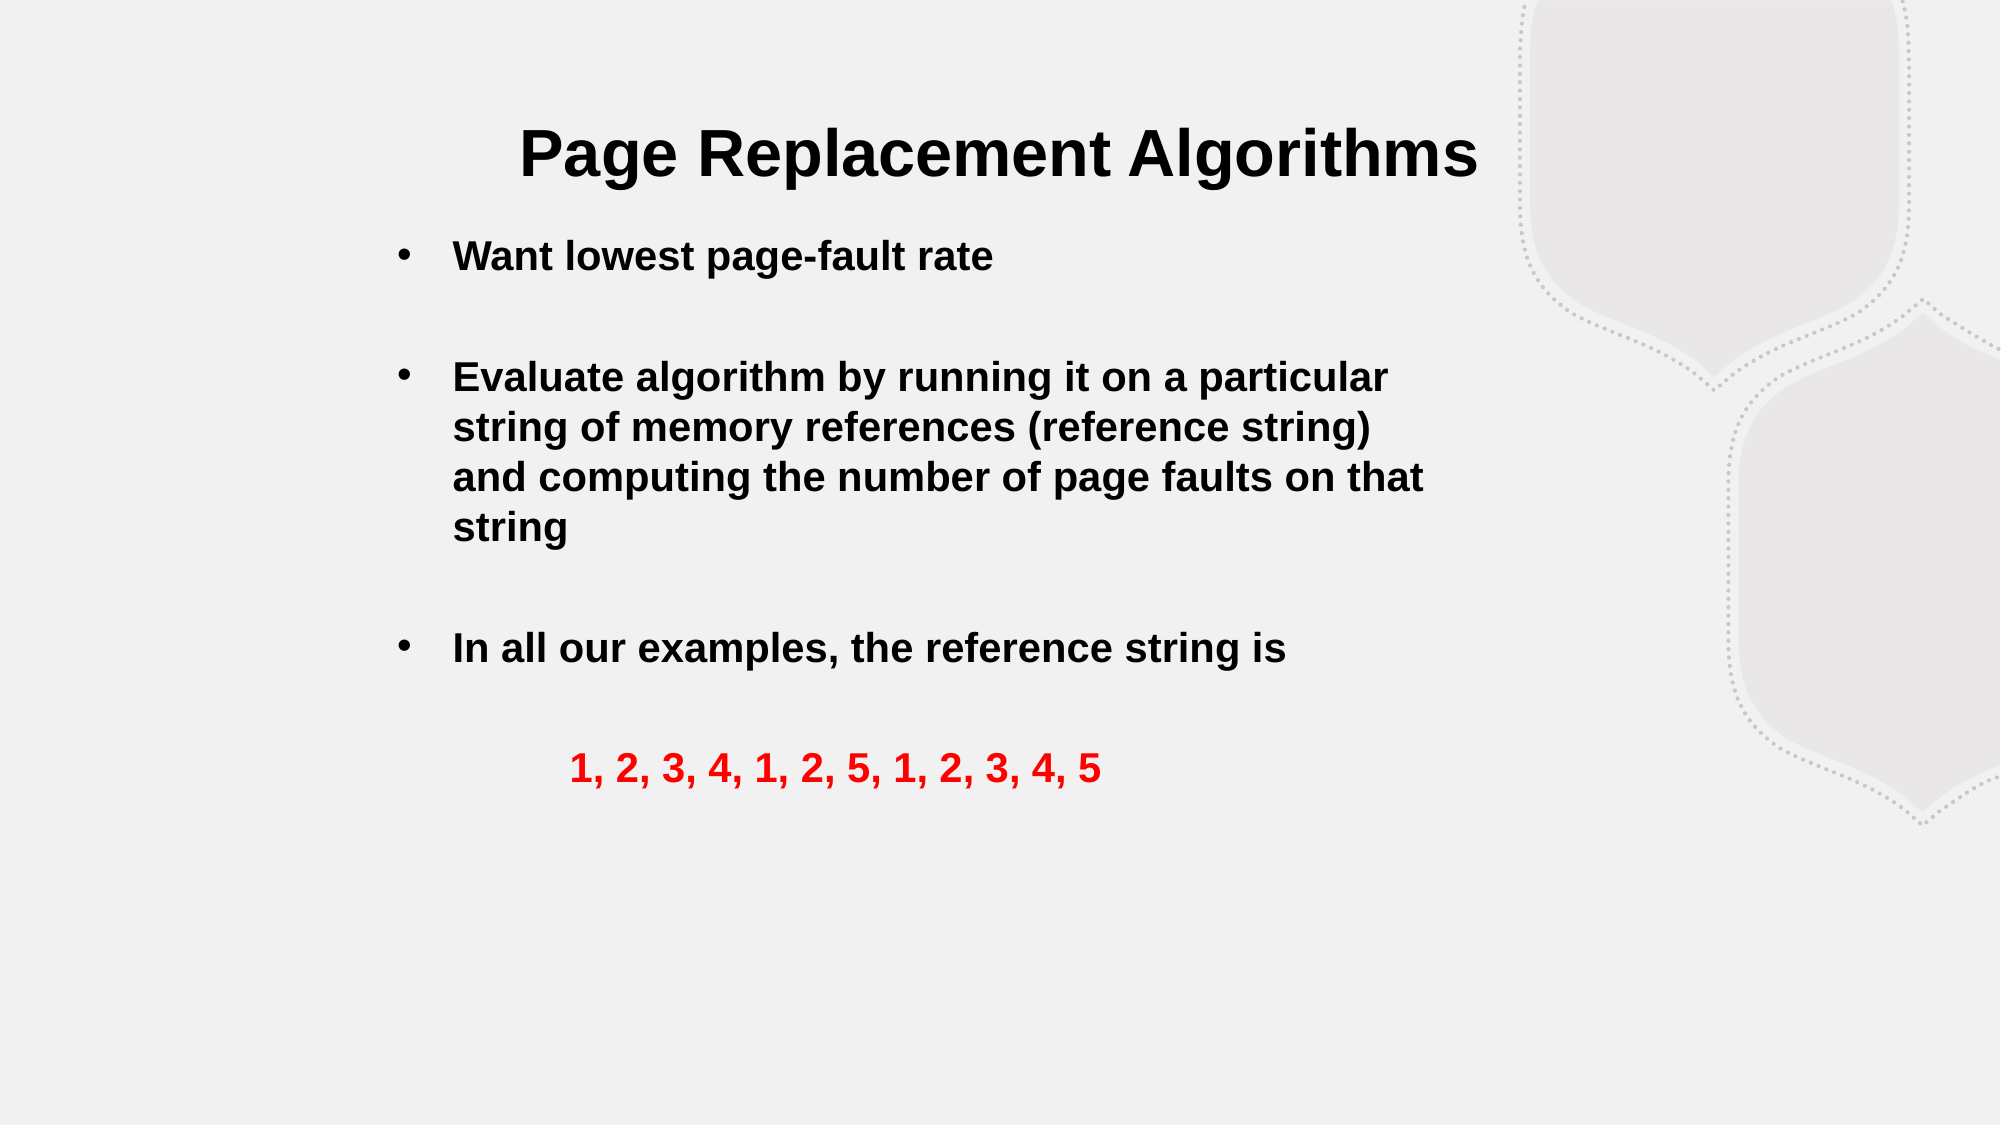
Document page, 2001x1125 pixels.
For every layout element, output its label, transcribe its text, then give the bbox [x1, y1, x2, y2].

text_box Page Replacement Algorithms [362, 56, 1638, 244]
text_box Want lowest page-fault rate Evaluate algorithm by running it on a particular string of memory references (reference string) and computing the number of page faults on that string In all our examples, the reference string is 1, 2, 3, 4, 1, 2, 5, 1, 2, 3, 4, 5 [382, 221, 1442, 938]
